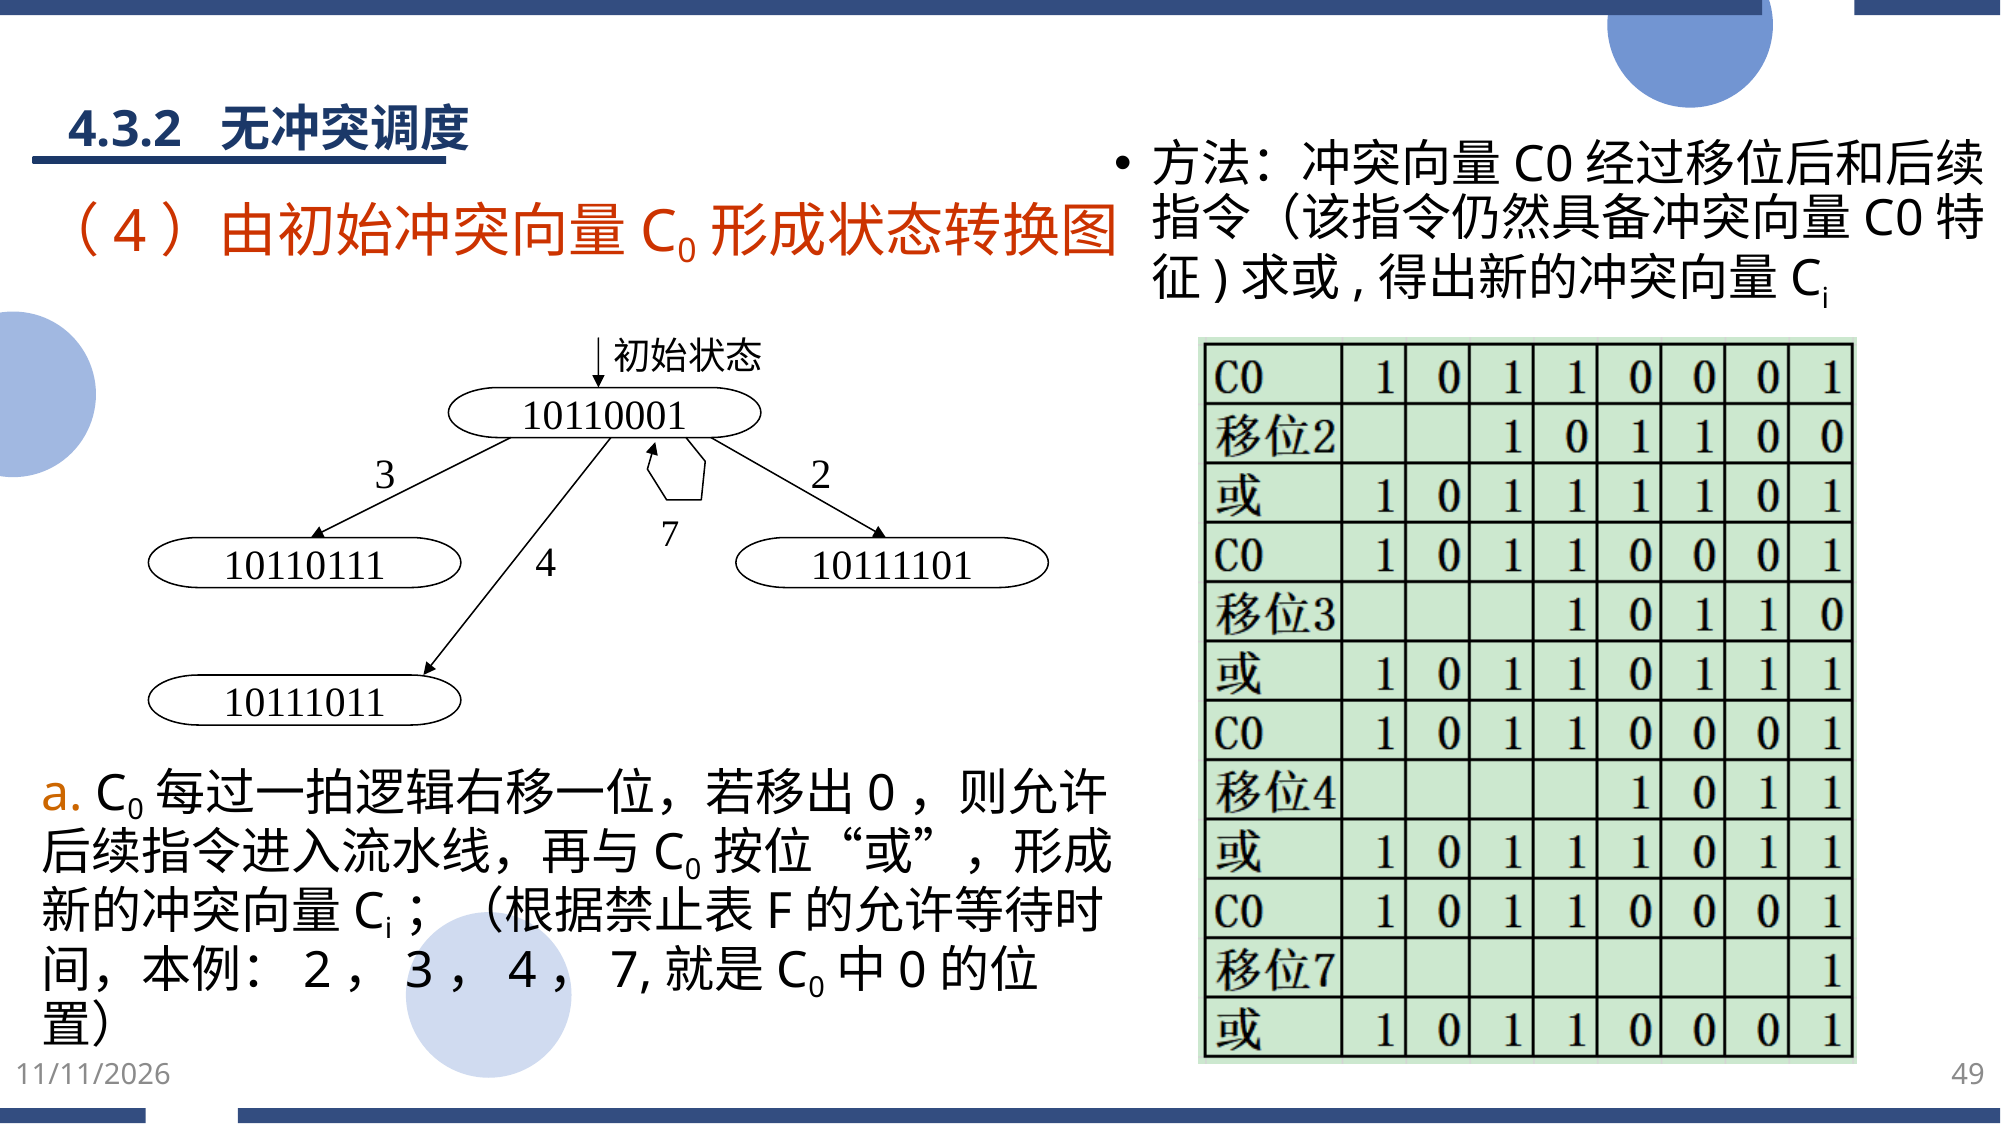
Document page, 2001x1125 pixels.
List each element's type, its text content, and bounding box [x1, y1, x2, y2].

text_box 4.3.2 无冲突调度 [53, 88, 775, 172]
slide_number 49 [1550, 1042, 2000, 1103]
title （4）由初始冲突向量C0形成状态转换图 [26, 188, 1099, 273]
picture [1198, 337, 1857, 1064]
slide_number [0, 1042, 450, 1103]
list a. C0每过一拍逻辑右移一位，若移出0，则允许后续指令进入流水线，再与C0按位“或”，形成新的冲突向量Ci；（根据禁止表F的允许等待时间，本例：2，3，4，7,就是C0中0的位置） [26, 755, 1139, 1056]
text_box 方法：冲突向量C0经过移位后和后续指令（该指令仍然具备冲突向量C0特征)求或,得出新的冲突向量Ci [1099, 131, 2000, 807]
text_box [148, 324, 1049, 725]
